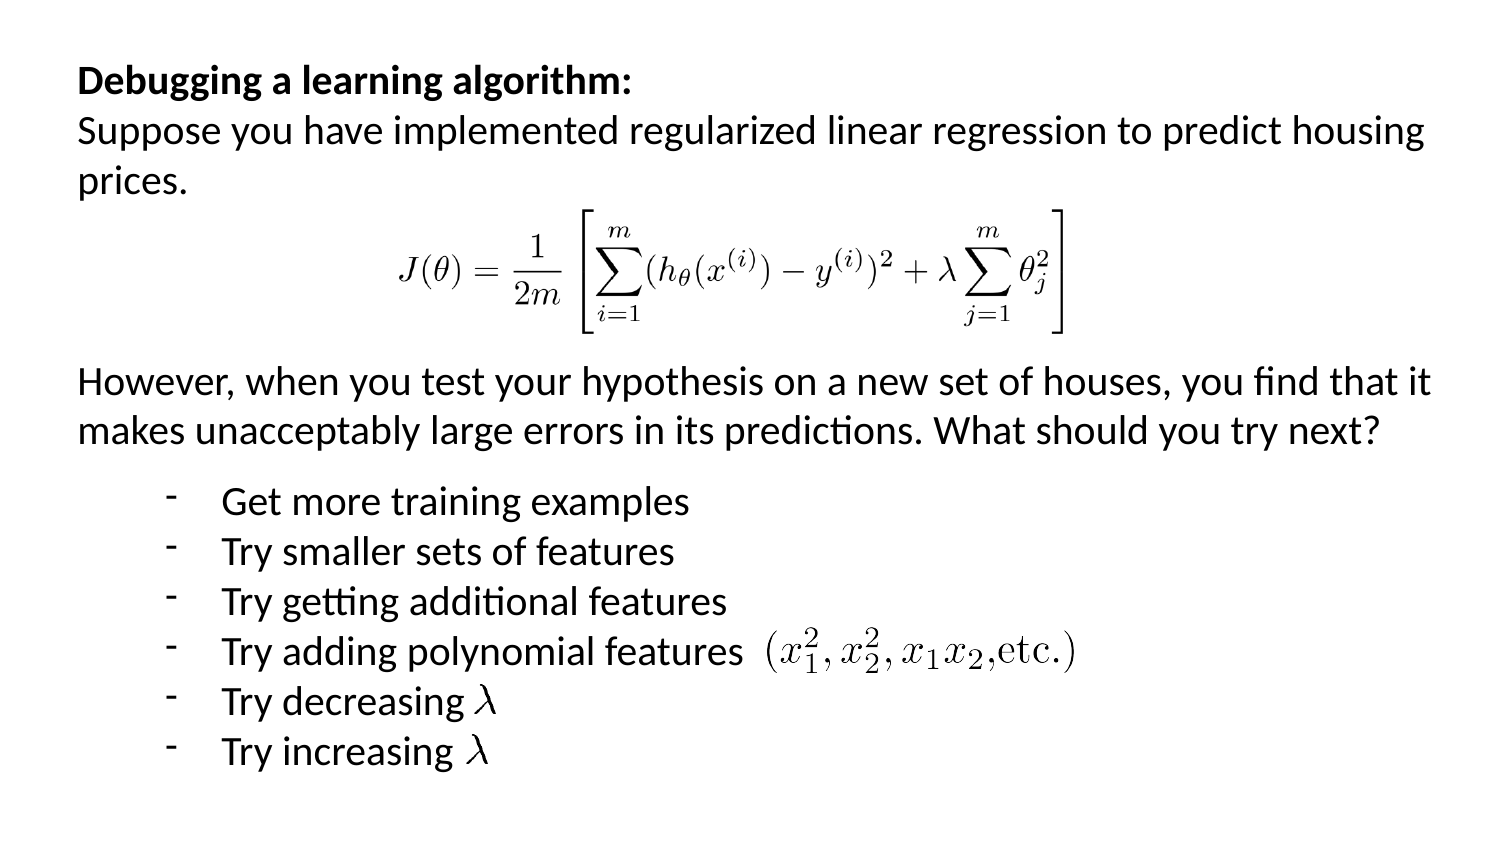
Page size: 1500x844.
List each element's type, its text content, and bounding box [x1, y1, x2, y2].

picture [766, 627, 1075, 673]
picture [474, 684, 496, 714]
text_box Get more training examples Try smaller sets of features Try getting additional features Try adding polynomial features Try decreasing Try increasing [149, 466, 1063, 785]
picture [466, 734, 488, 765]
text_box Debugging a learning algorithm: Suppose you have implemented regularized linear regression to predict housing prices. However, when you test your hypothesis on a new set of houses, you find that it makes unacceptably large errors in its predictions. What should you try next? [62, 45, 1450, 465]
picture [399, 209, 1063, 334]
